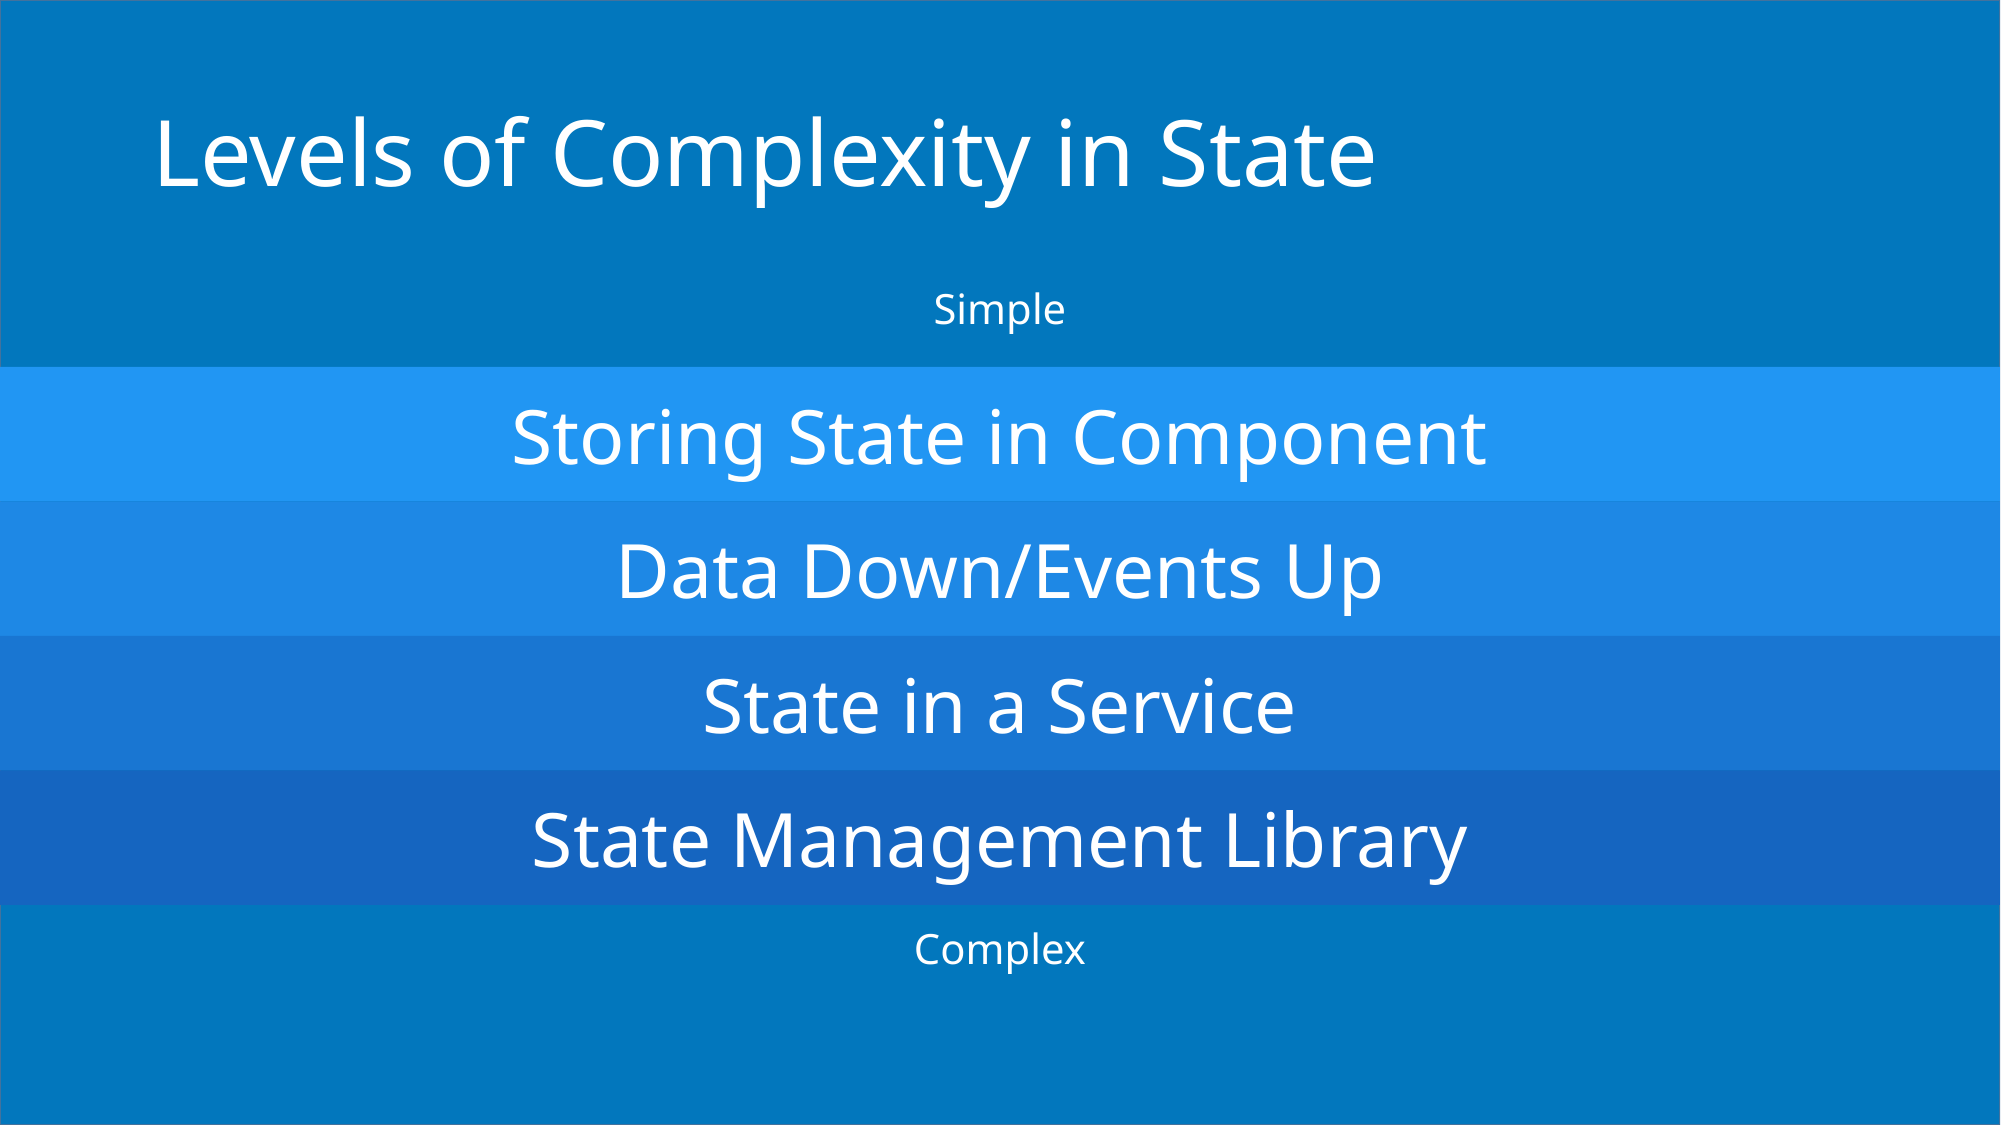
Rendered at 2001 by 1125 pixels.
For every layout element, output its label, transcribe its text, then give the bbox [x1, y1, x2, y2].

text_box Simple [137, 280, 1863, 333]
text_box Levels of Complexity in State [137, 99, 1863, 226]
text_box State Management Library [0, 769, 2000, 906]
text_box Storing State in Component [0, 366, 2000, 500]
text_box Complex [137, 921, 1863, 973]
text_box State in a Service [0, 635, 2000, 769]
text_box Data Down/Events Up [0, 500, 2000, 635]
